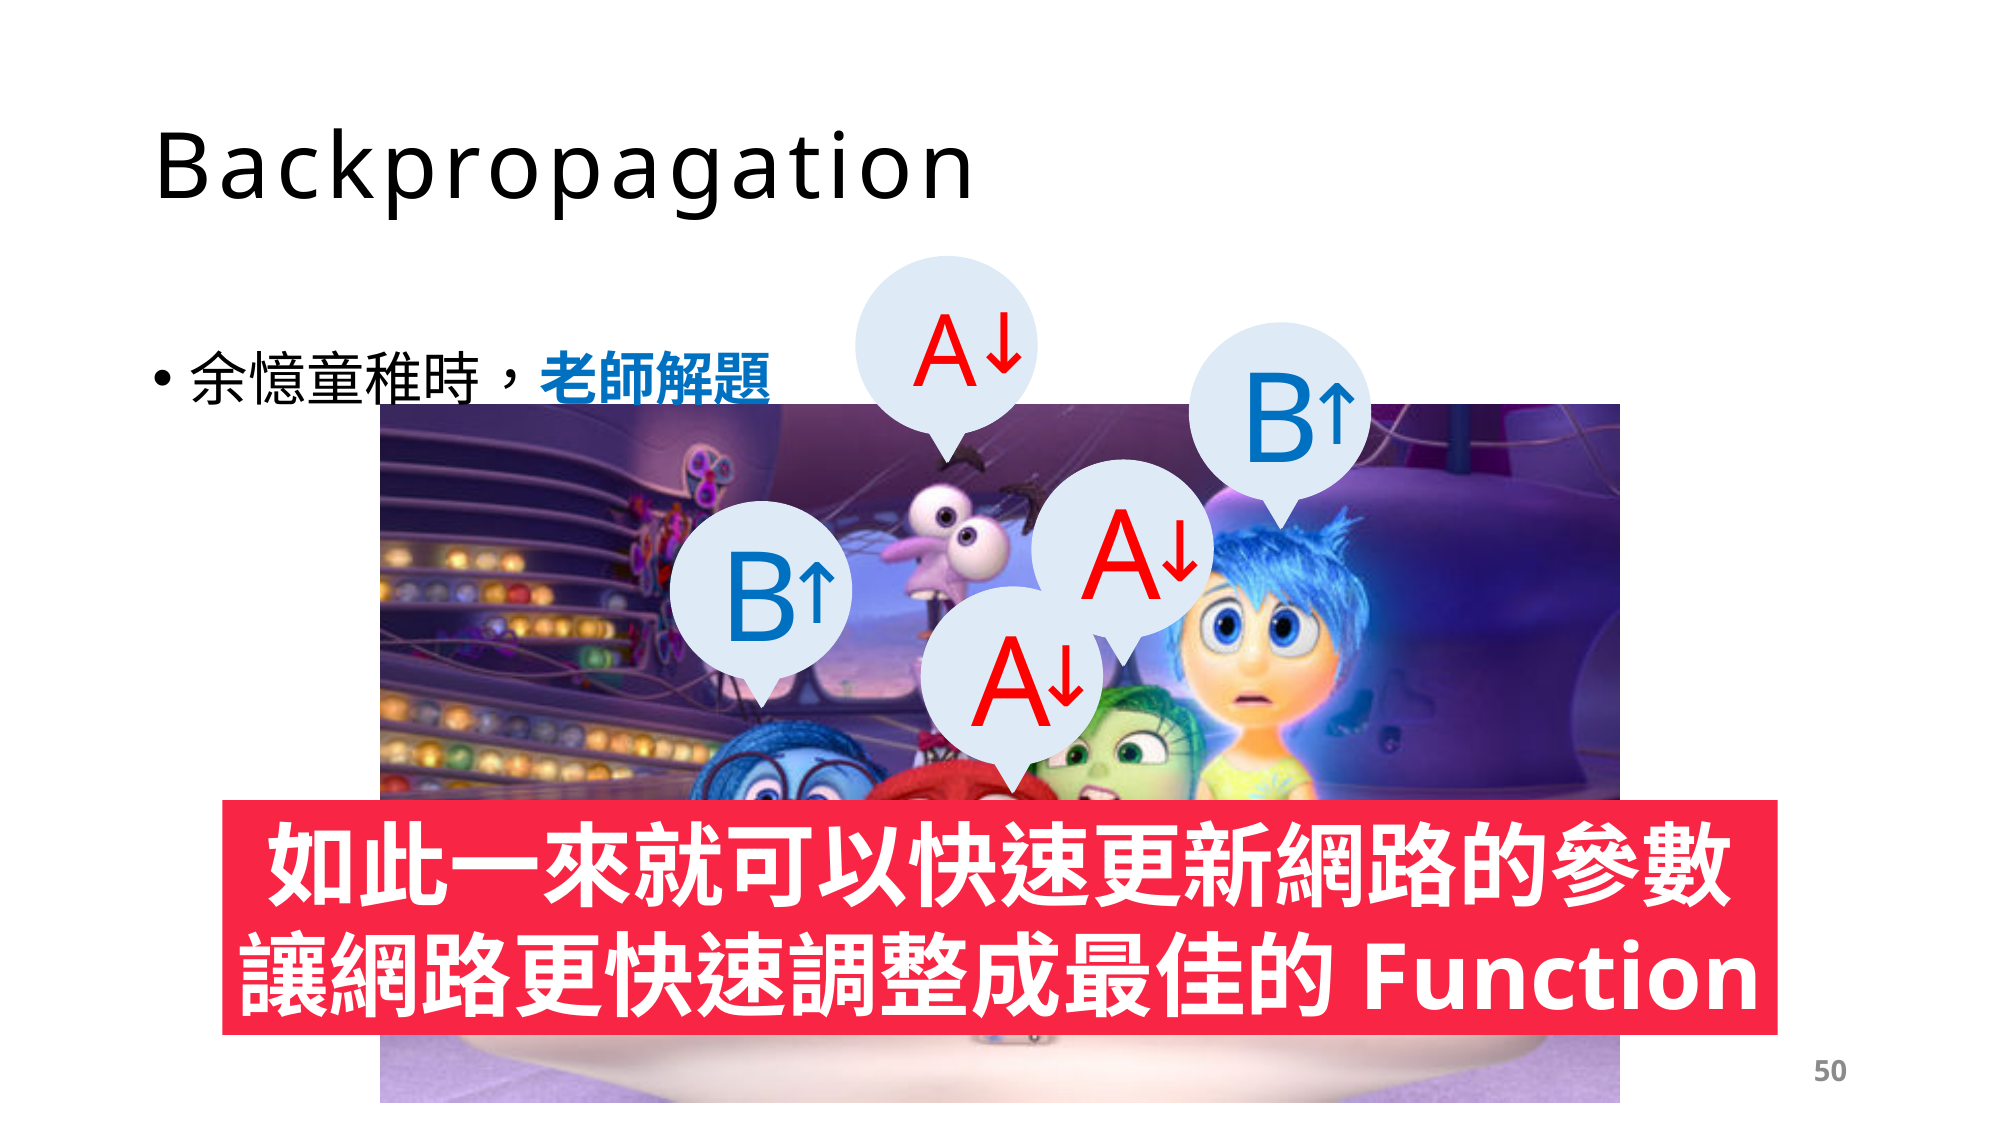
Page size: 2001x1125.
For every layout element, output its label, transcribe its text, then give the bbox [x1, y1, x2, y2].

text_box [1188, 323, 1395, 502]
picture [380, 404, 1620, 1103]
title Backpropagation [137, 59, 1863, 278]
list 余憶童稚時，老師解題 [137, 299, 855, 1014]
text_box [920, 587, 1124, 766]
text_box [855, 256, 1063, 436]
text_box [1031, 460, 1238, 639]
text_box 如此一來就可以快速更新網路的參數 讓網路更快速調整成最佳的Function [222, 800, 380, 1035]
text_box 如此一來就可以快速更新網路的參數 讓網路更快速調整成最佳的Function [1620, 800, 1778, 1035]
slide_number 50 [1620, 1042, 1863, 1103]
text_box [669, 501, 875, 681]
